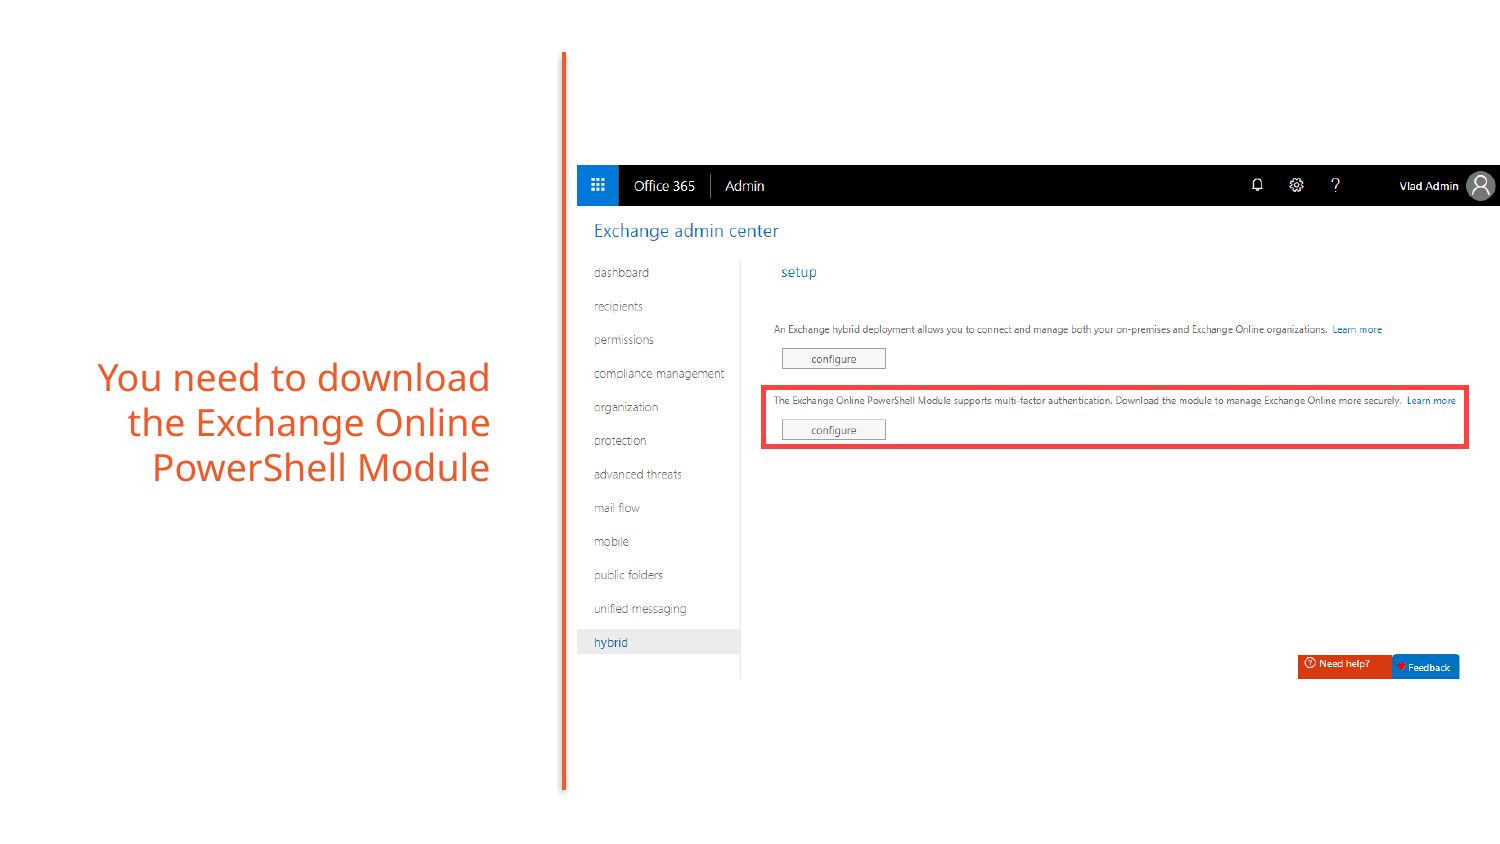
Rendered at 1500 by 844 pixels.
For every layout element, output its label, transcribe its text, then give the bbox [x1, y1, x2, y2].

picture [576, 165, 1500, 679]
list You need to download the Exchange Online PowerShell Module [58, 52, 492, 790]
